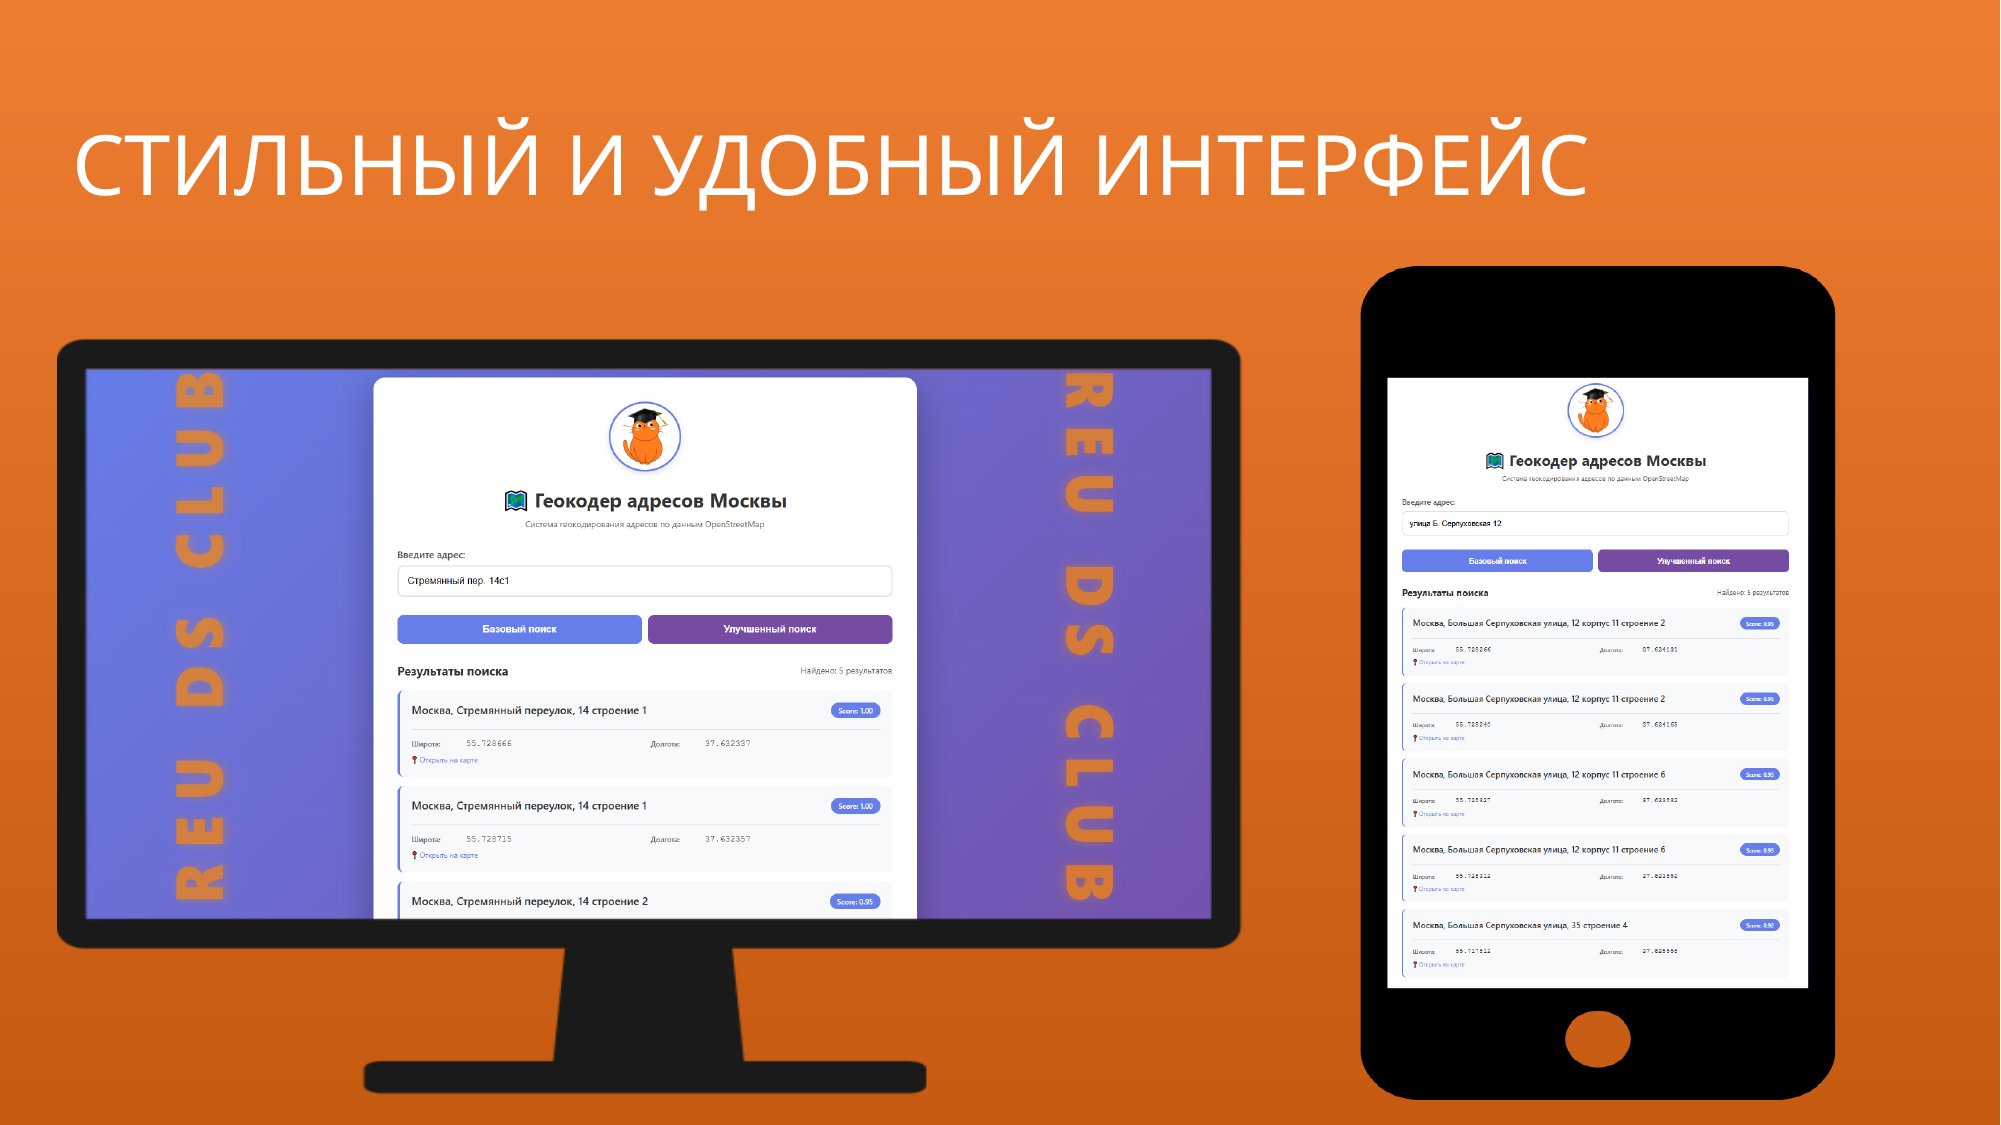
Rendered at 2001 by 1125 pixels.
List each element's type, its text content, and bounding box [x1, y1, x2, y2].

picture [57, 264, 2000, 1125]
title СТИЛЬНЫЙ И УДОБНЫЙ ИНТЕРФЕЙС [57, 59, 1962, 278]
